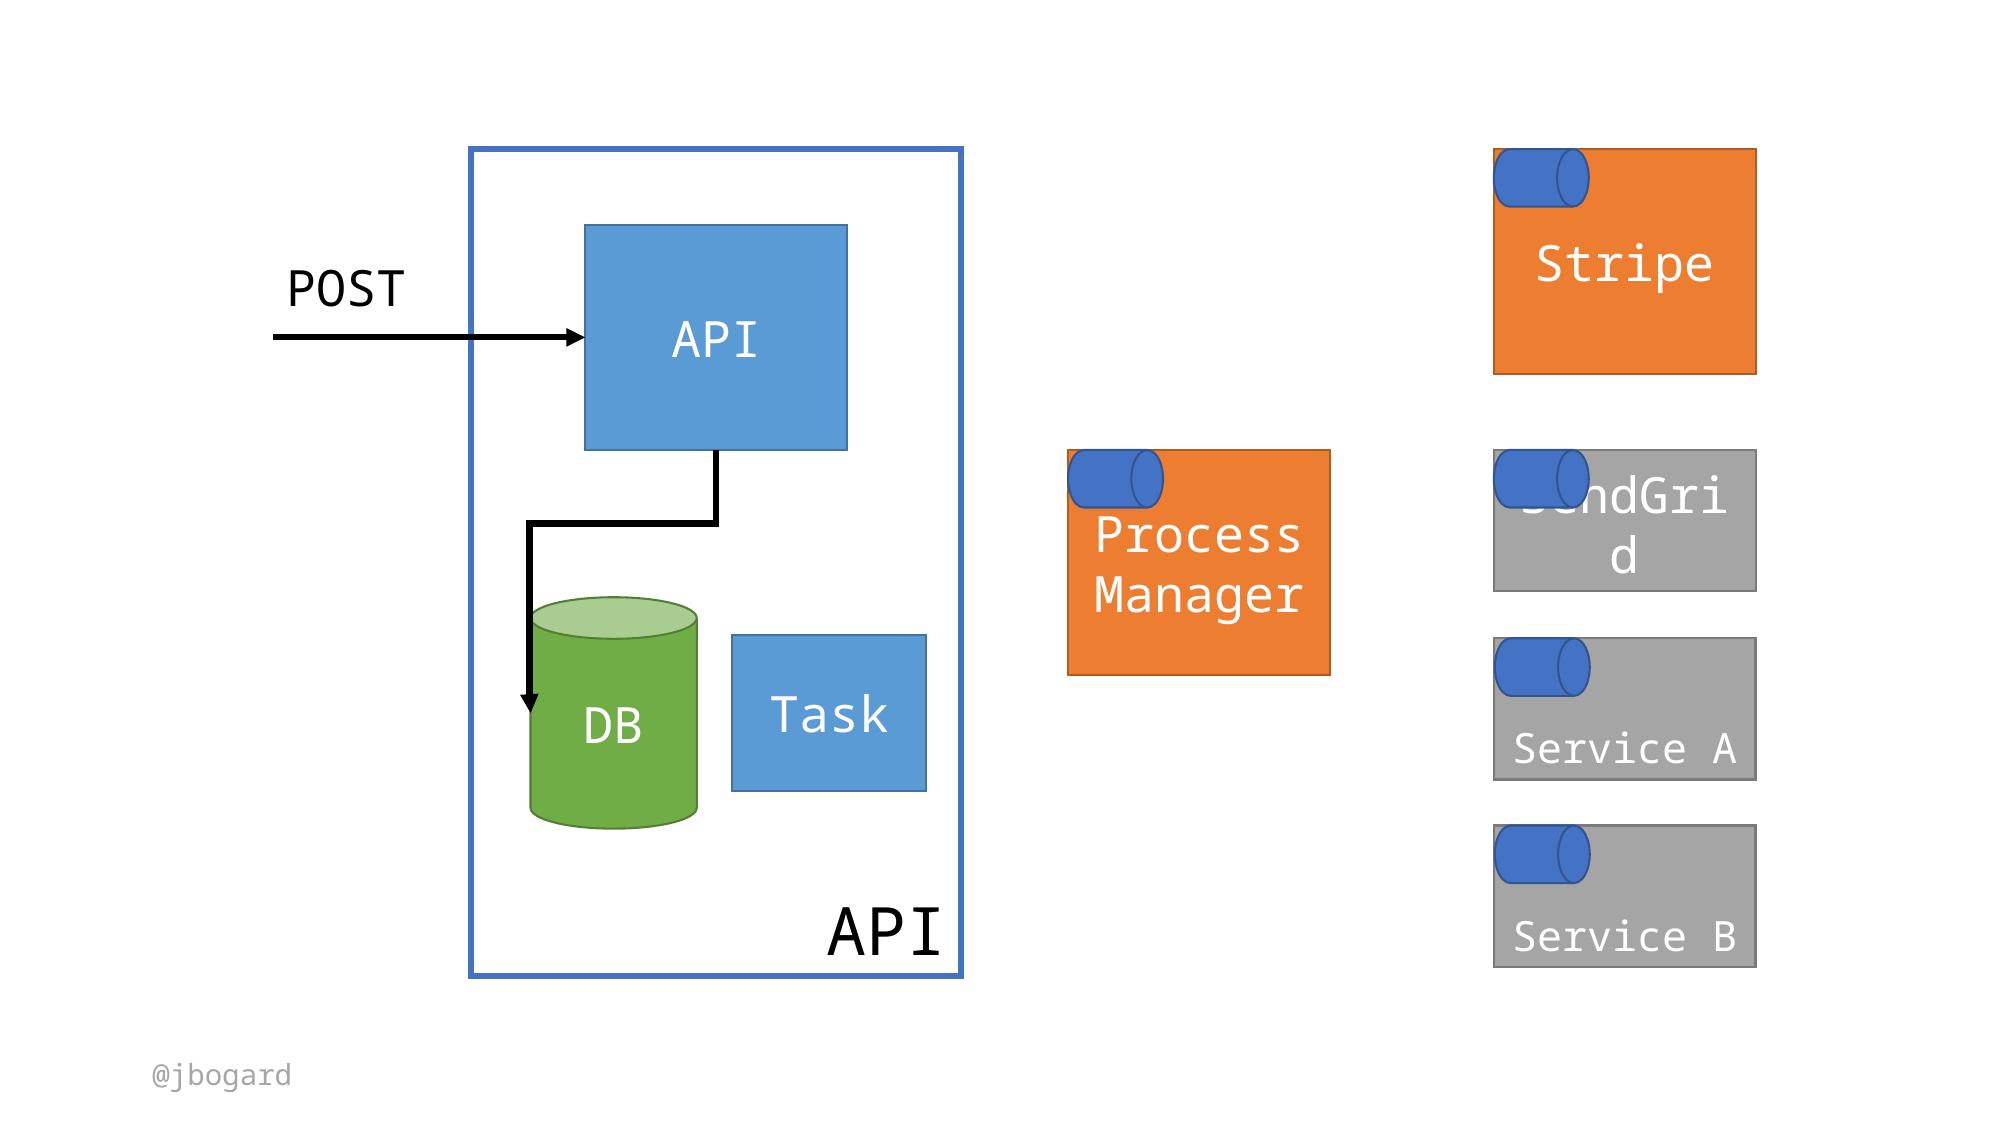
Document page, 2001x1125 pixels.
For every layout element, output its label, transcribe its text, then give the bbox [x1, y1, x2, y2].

text_box [1067, 448, 1165, 509]
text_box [591, 472, 739, 575]
text_box Service B [1493, 824, 1757, 968]
text_box DB [529, 596, 698, 830]
text_box API [470, 148, 962, 977]
text_box Process Manager [1067, 449, 1331, 676]
text_box Task [731, 634, 927, 792]
text_box SendGrid [1493, 449, 1757, 592]
text_box POST [244, 248, 448, 324]
text_box [1492, 148, 1590, 208]
text_box [1492, 448, 1590, 509]
text_box Stripe [1493, 148, 1757, 375]
text_box Service A [1493, 637, 1757, 781]
text_box [1493, 824, 1591, 885]
text_box API [584, 224, 848, 451]
text_box [1493, 637, 1591, 697]
